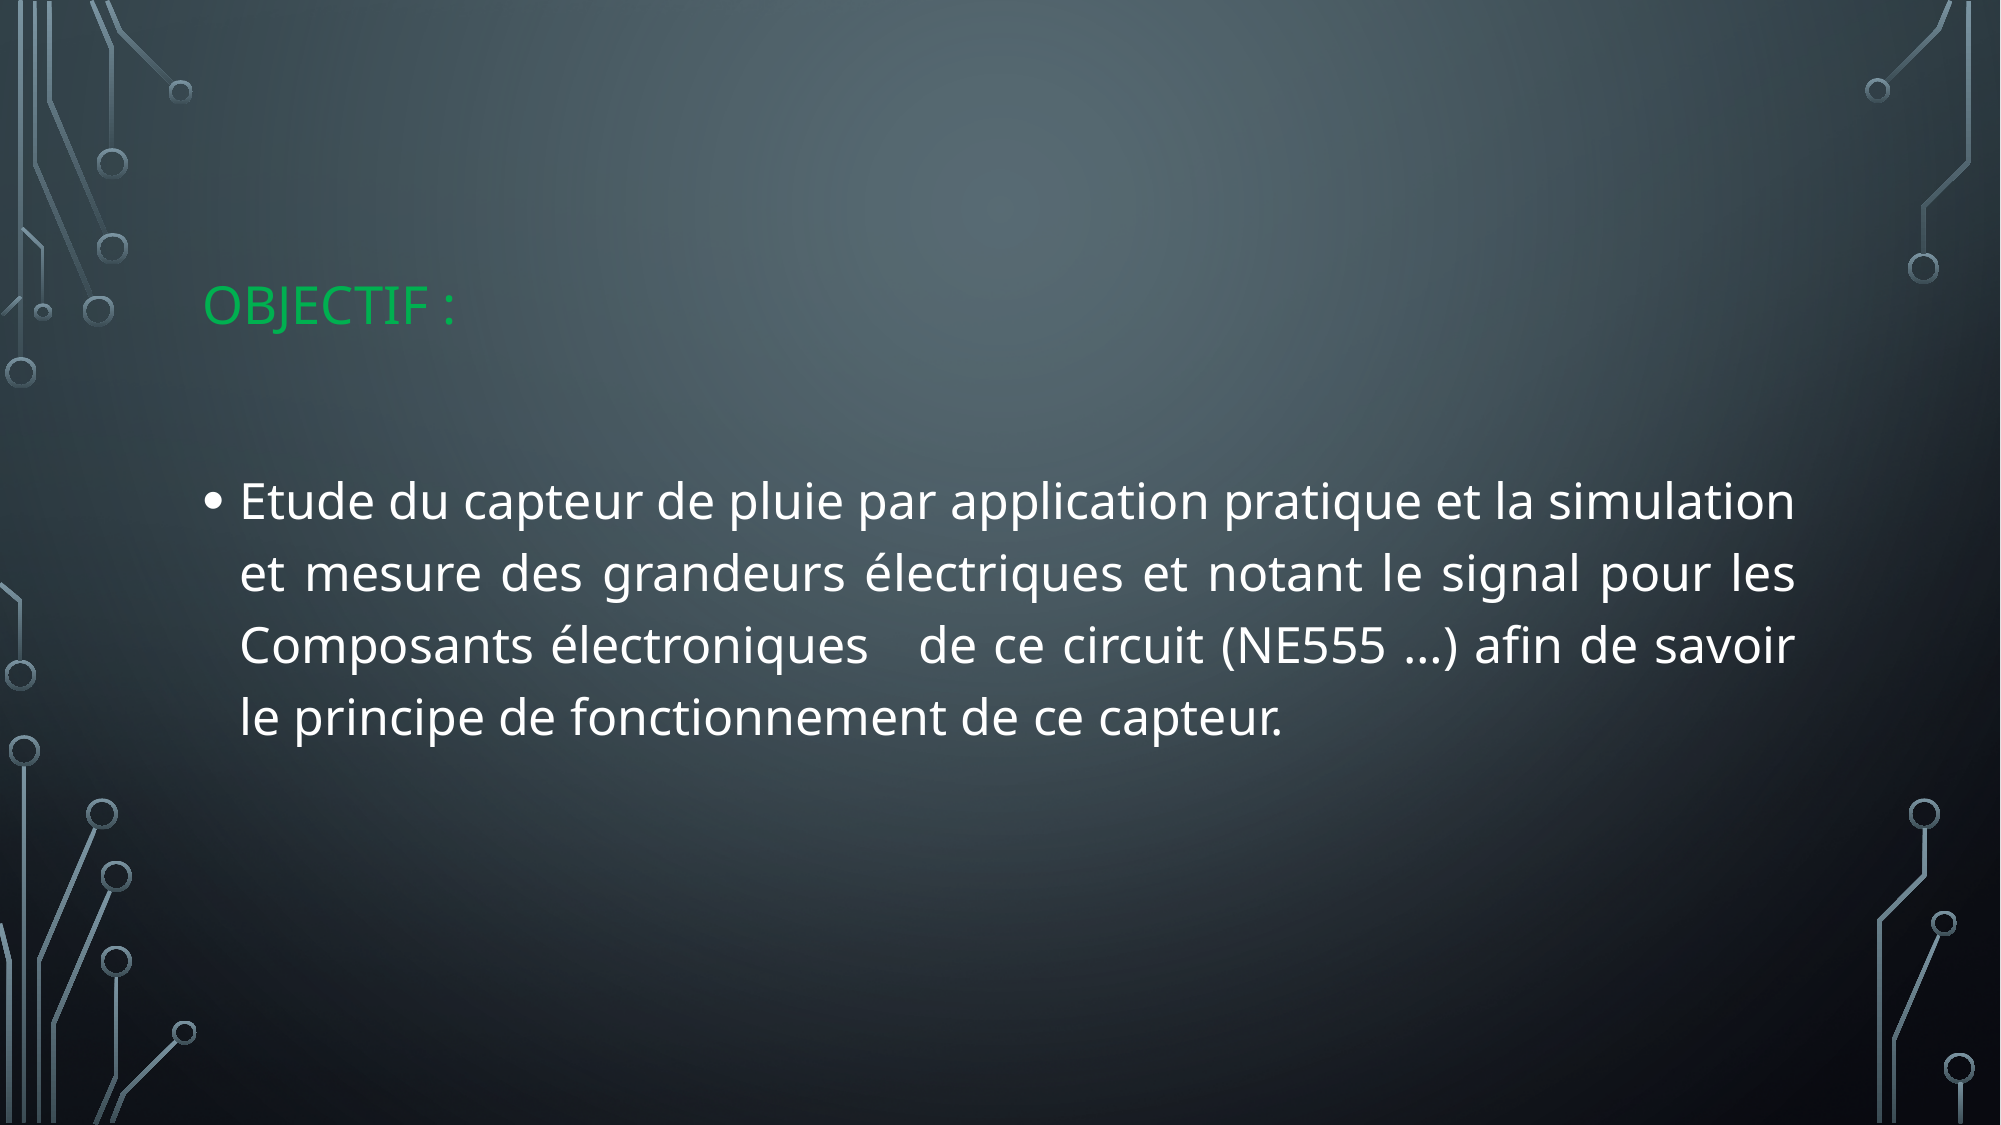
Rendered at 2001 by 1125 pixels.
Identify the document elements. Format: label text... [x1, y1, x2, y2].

title OBJECTIF : [187, 101, 1813, 344]
list Etude du capteur de pluie par application pratique et la simulation et mesure des grandeurs électriques et notant le signal pour les Composants électroniques de ce circuit (NE555 …) afin de savoir le principe de fonctionnement de ce capteur. [187, 369, 1813, 950]
